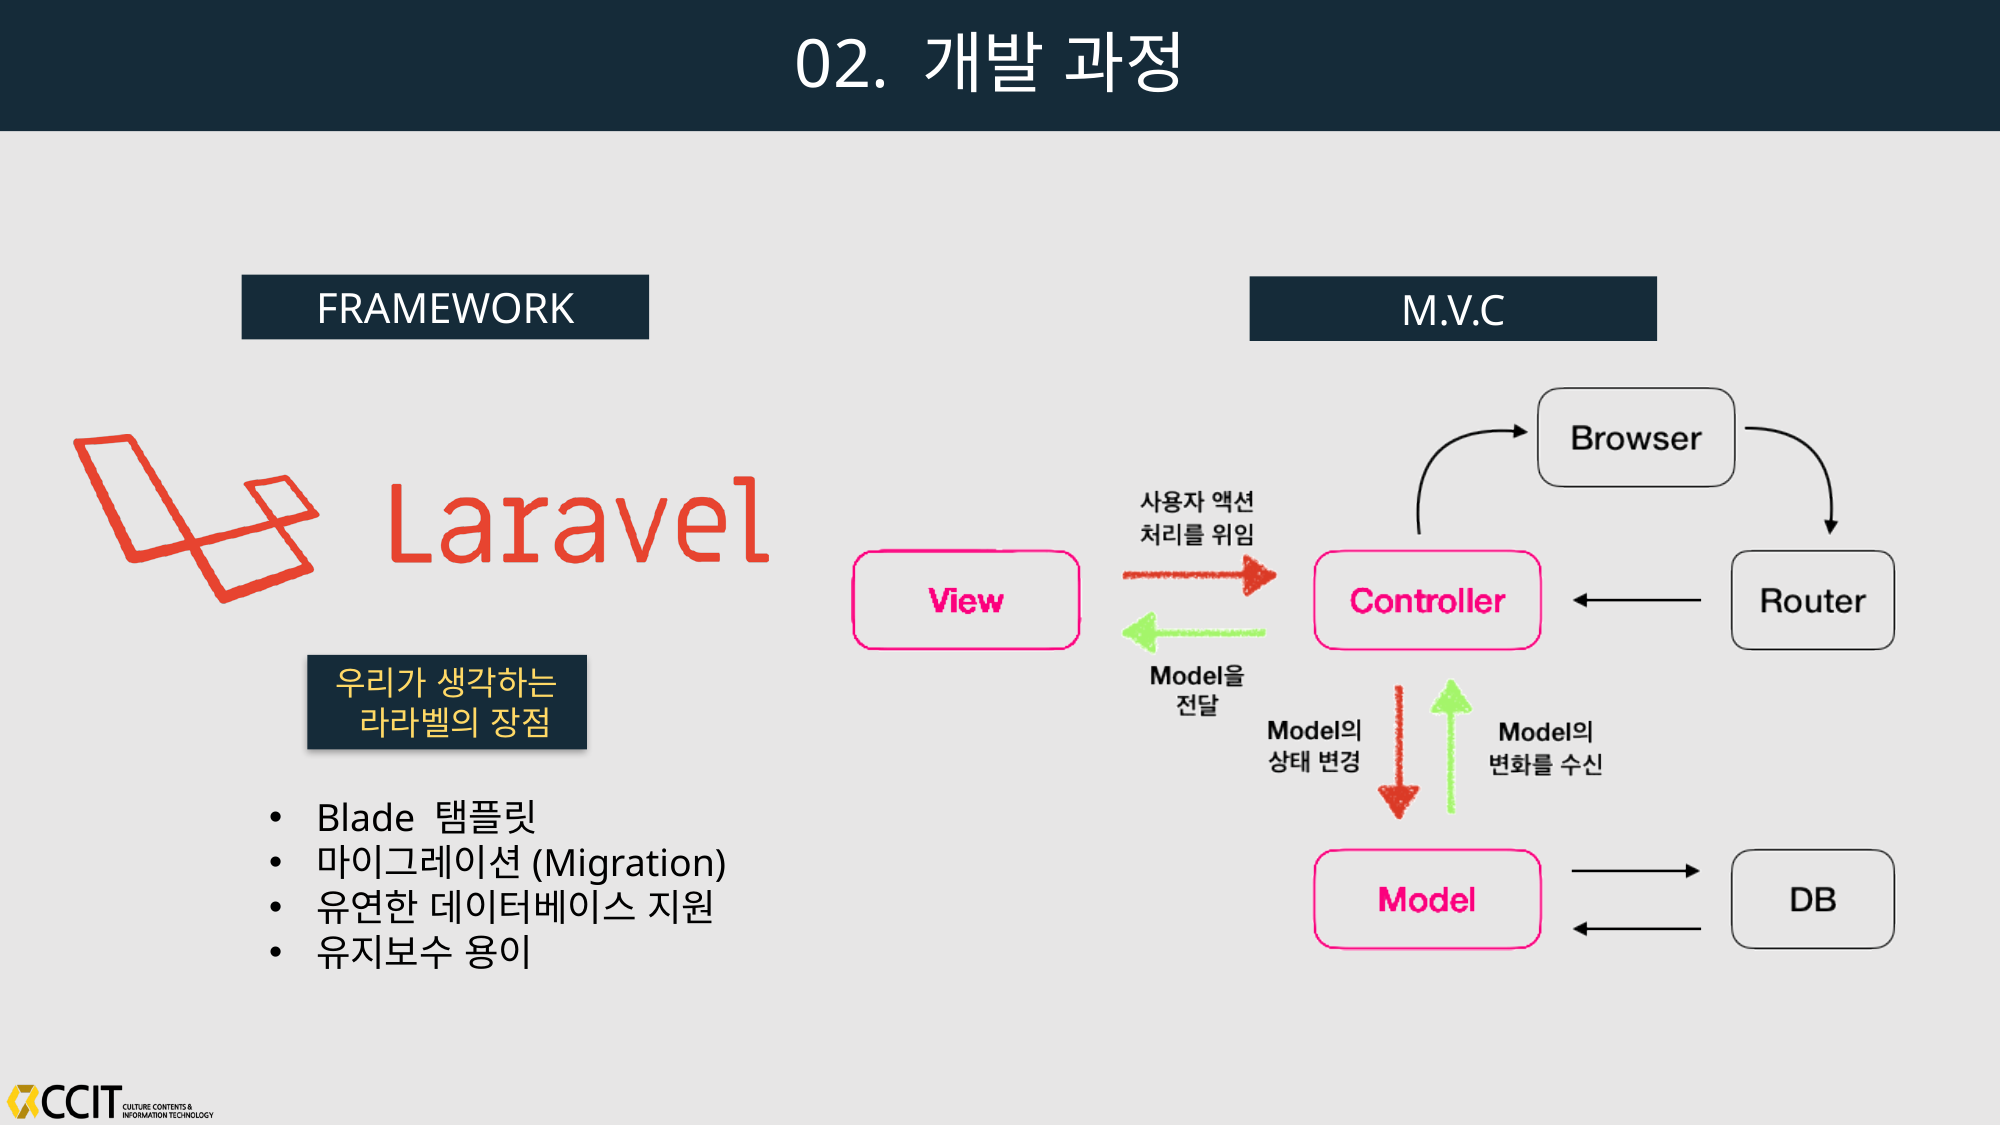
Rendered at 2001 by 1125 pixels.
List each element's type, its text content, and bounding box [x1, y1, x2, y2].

text_box [0, 0, 2000, 132]
picture [0, 1078, 222, 1125]
text_box Blade 탬플릿 마이그레이션(Migration) 유연한 데이터베이스 지원 유지보수 용이 [254, 786, 742, 982]
text_box M.V.C [1249, 276, 1658, 341]
text_box FRAMEWORK [241, 274, 650, 340]
picture [0, 350, 1897, 951]
text_box 우리가 생각하는 라라벨의 장점 [307, 692, 587, 750]
text_box 02. 개발 과정 [779, 13, 1202, 109]
